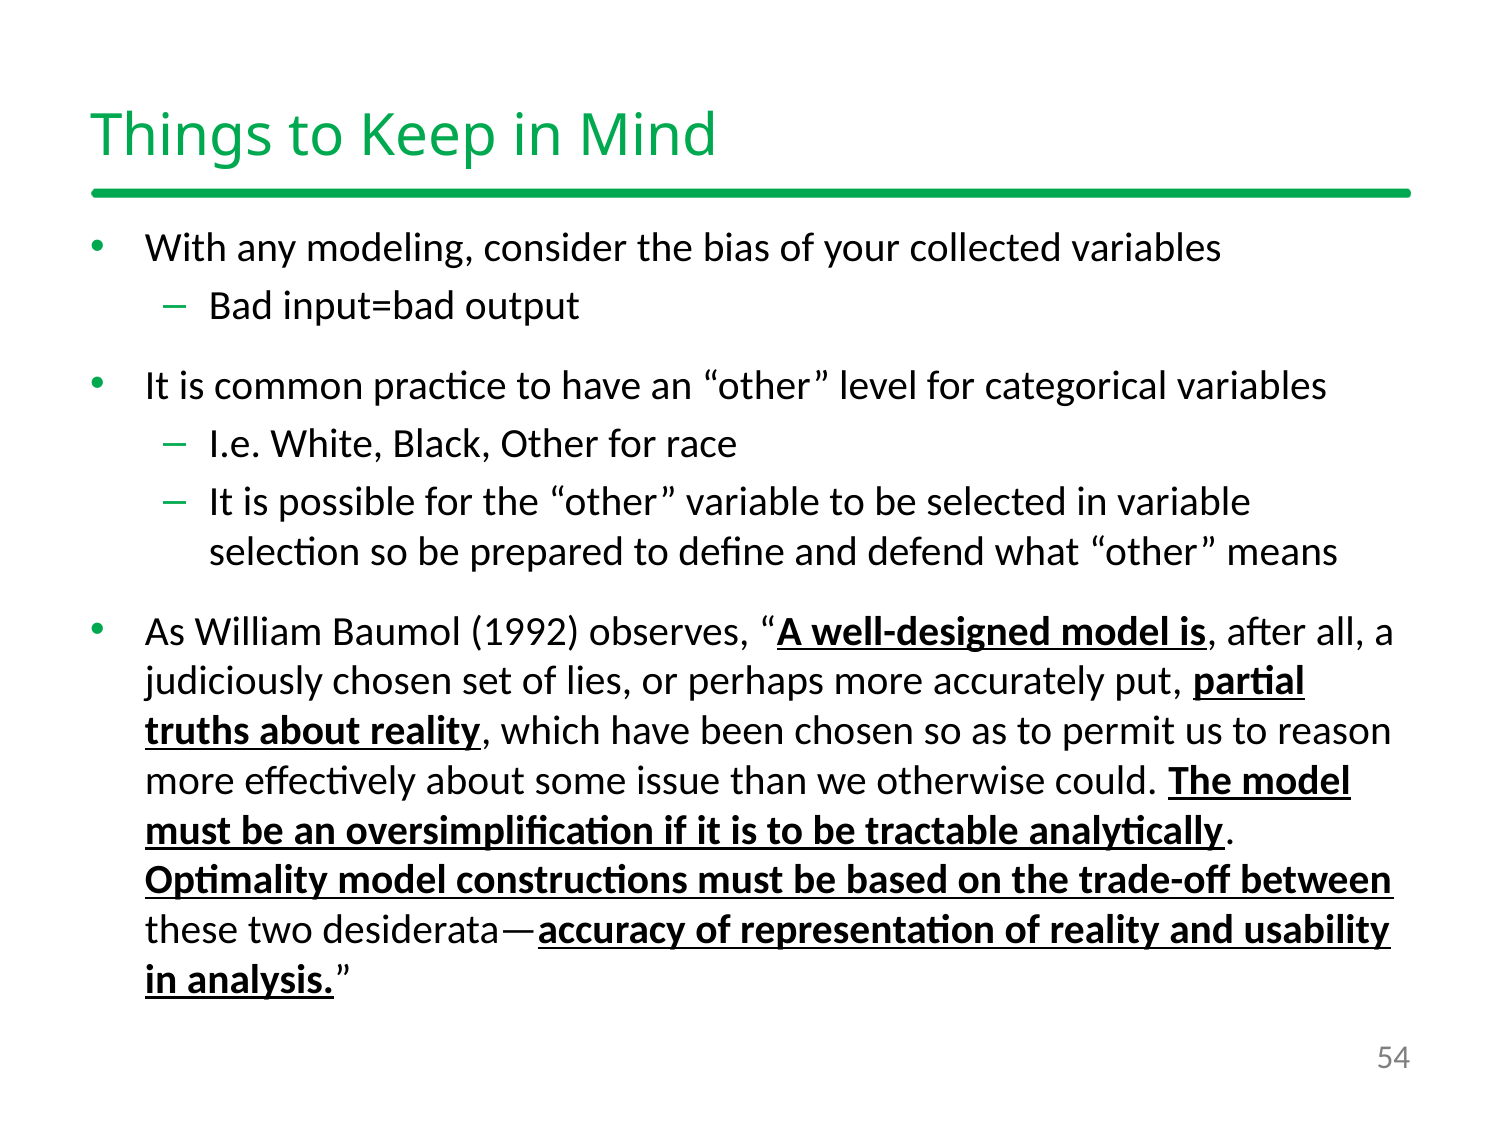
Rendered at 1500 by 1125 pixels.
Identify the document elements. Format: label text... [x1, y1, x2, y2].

list With any modeling, consider the bias of your collected variables Bad input=bad output It is common practice to have an “other” level for categorical variables I.e. White, Black, Other for race It is possible for the “other” variable to be selected in variable selection so be prepared to define and defend what “other” means As William Baumol (1992) observes, “A well-designed model is, after all, a judiciously chosen set of lies, or perhaps more accurately put, partial truths about reality, which have been chosen so as to permit us to reason more effectively about some issue than we otherwise could. The model must be an oversimplification if it is to be tractable analytically. Optimality model constructions must be based on the trade-off between these two desiderata—accuracy of representation of reality and usability in analysis.” [75, 212, 1425, 1025]
title Things to Keep in Mind [75, 45, 1425, 175]
picture [91, 188, 1411, 198]
